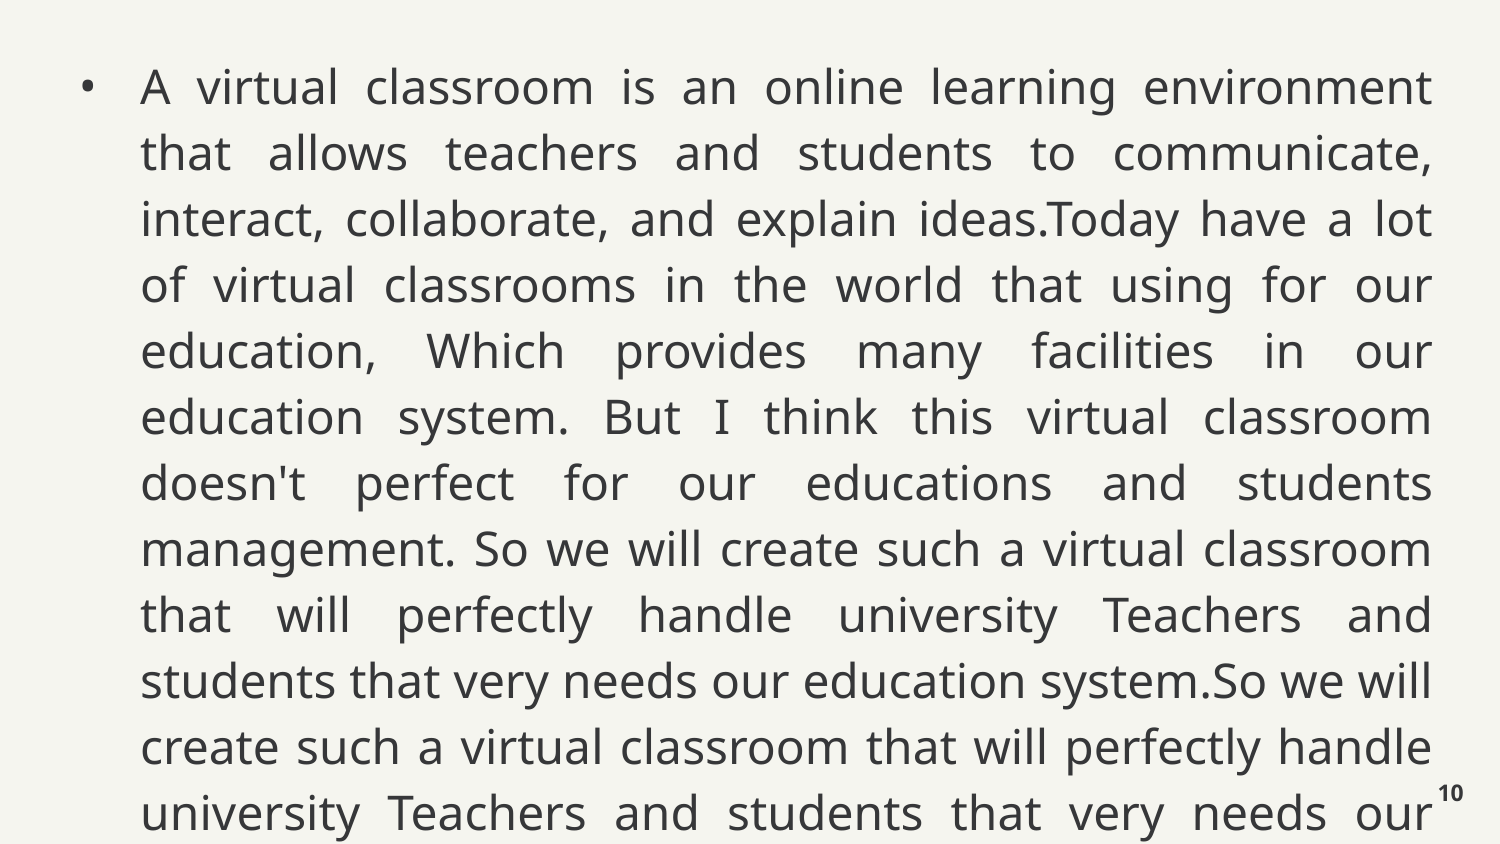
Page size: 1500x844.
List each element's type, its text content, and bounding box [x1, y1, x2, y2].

list A virtual classroom is an online learning environment that allows teachers and students to communicate, interact, collaborate, and explain ideas.Today have a lot of virtual classrooms in the world that using for our education, Which provides many facilities in our education system. But I think this virtual classroom doesn't perfect for our educations and students management. So we will create such a virtual classroom that will perfectly handle university Teachers and students that very needs our education system.So we will create such a virtual classroom that will perfectly handle university Teachers and students that very needs our education system. [65, 47, 1435, 833]
slide_number ‹#› [1374, 779, 1464, 809]
